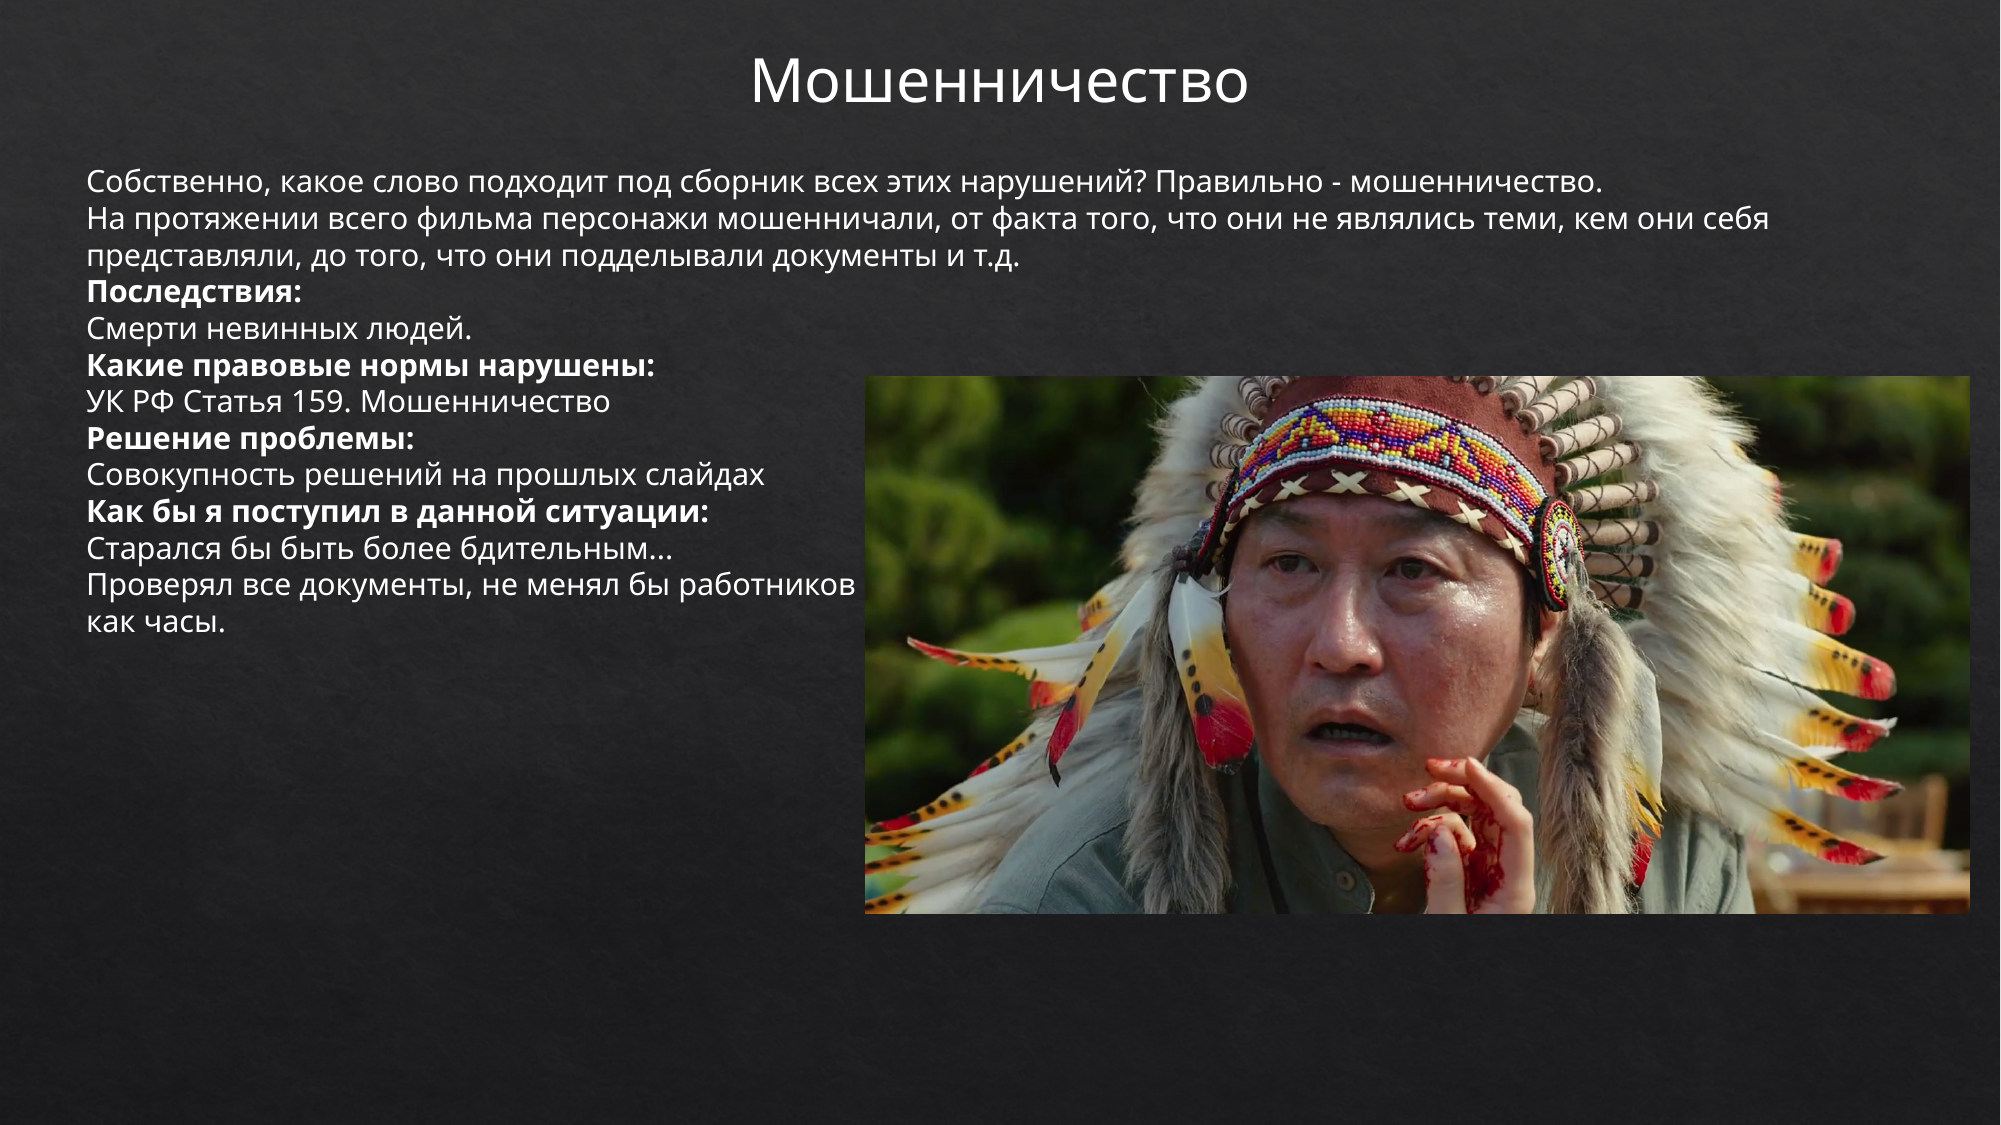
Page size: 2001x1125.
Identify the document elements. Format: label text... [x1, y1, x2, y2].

text_box Мошенничество [533, 20, 1467, 135]
picture [865, 376, 1970, 915]
text_box Собственно, какое слово подходит под сборник всех этих нарушений? Правильно - мошенничество. На протяжении всего фильма персонажи мошенничали, от факта того, что они не являлись теми, кем они себя представляли, до того, что они подделывали документы и т.д. Последствия: Смерти невинных людей. Какие правовые нормы нарушены: УК РФ Статья 159. Мошенничество Решение проблемы: Совокупность решений на прошлых слайдах Как бы я поступил в данной ситуации: Старался бы быть более бдительным... Проверял все документы, не менял бы работников как часы. [65, 142, 1914, 659]
